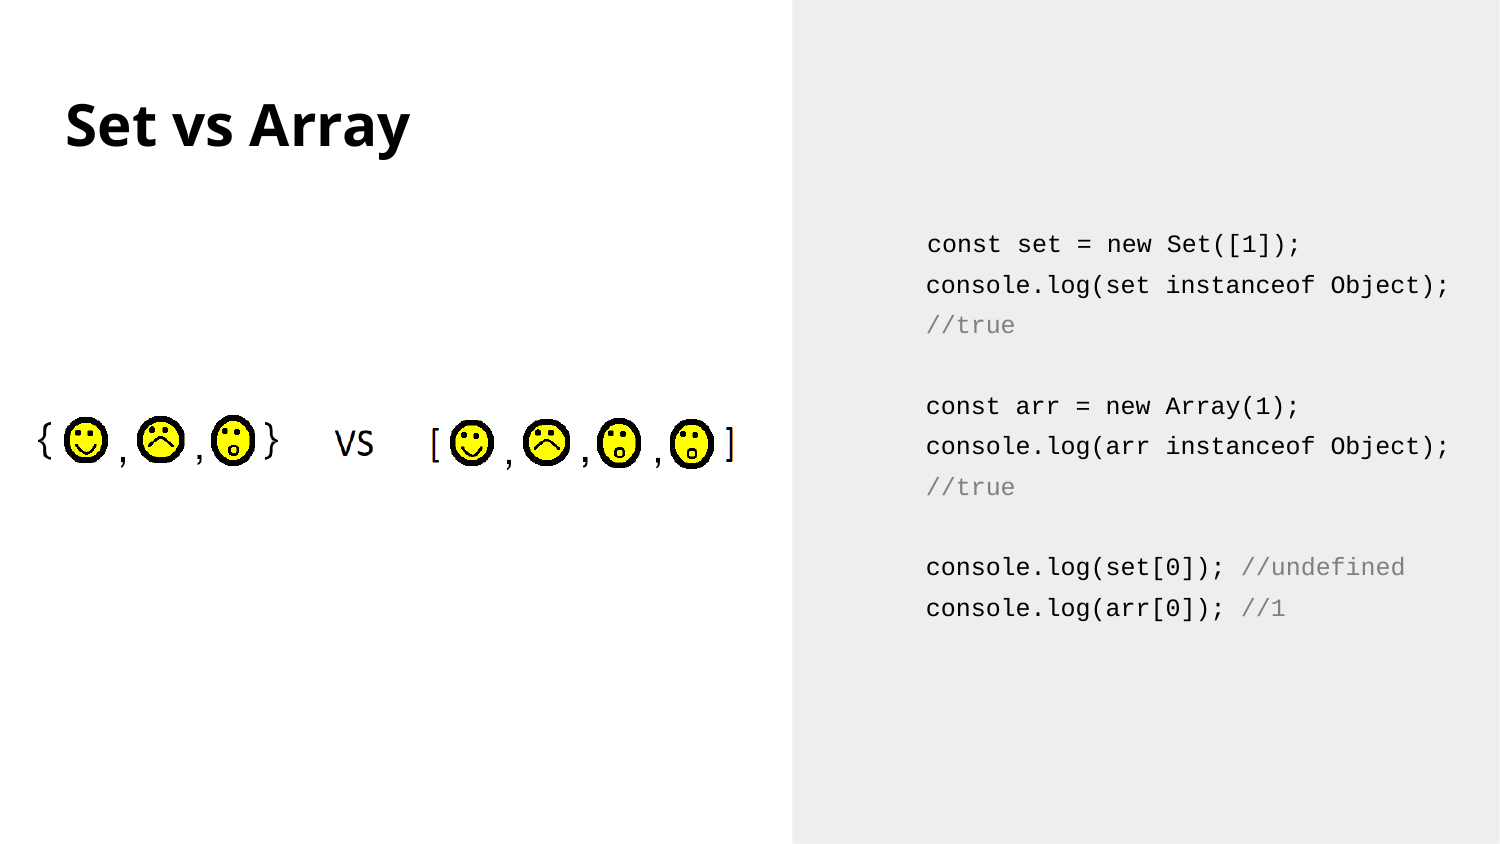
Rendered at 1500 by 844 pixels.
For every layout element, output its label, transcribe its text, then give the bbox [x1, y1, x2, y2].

picture [0, 347, 780, 551]
text_box Set vs Array [51, 72, 518, 167]
text_box сonst set = new Set([1]); console.log(set instanceof Object); //true сonst arr = new Array(1); console.log(arr instanceof Object); //true console.log(set[0]); //undefined console.log(arr[0]); //1 [792, 0, 1500, 844]
